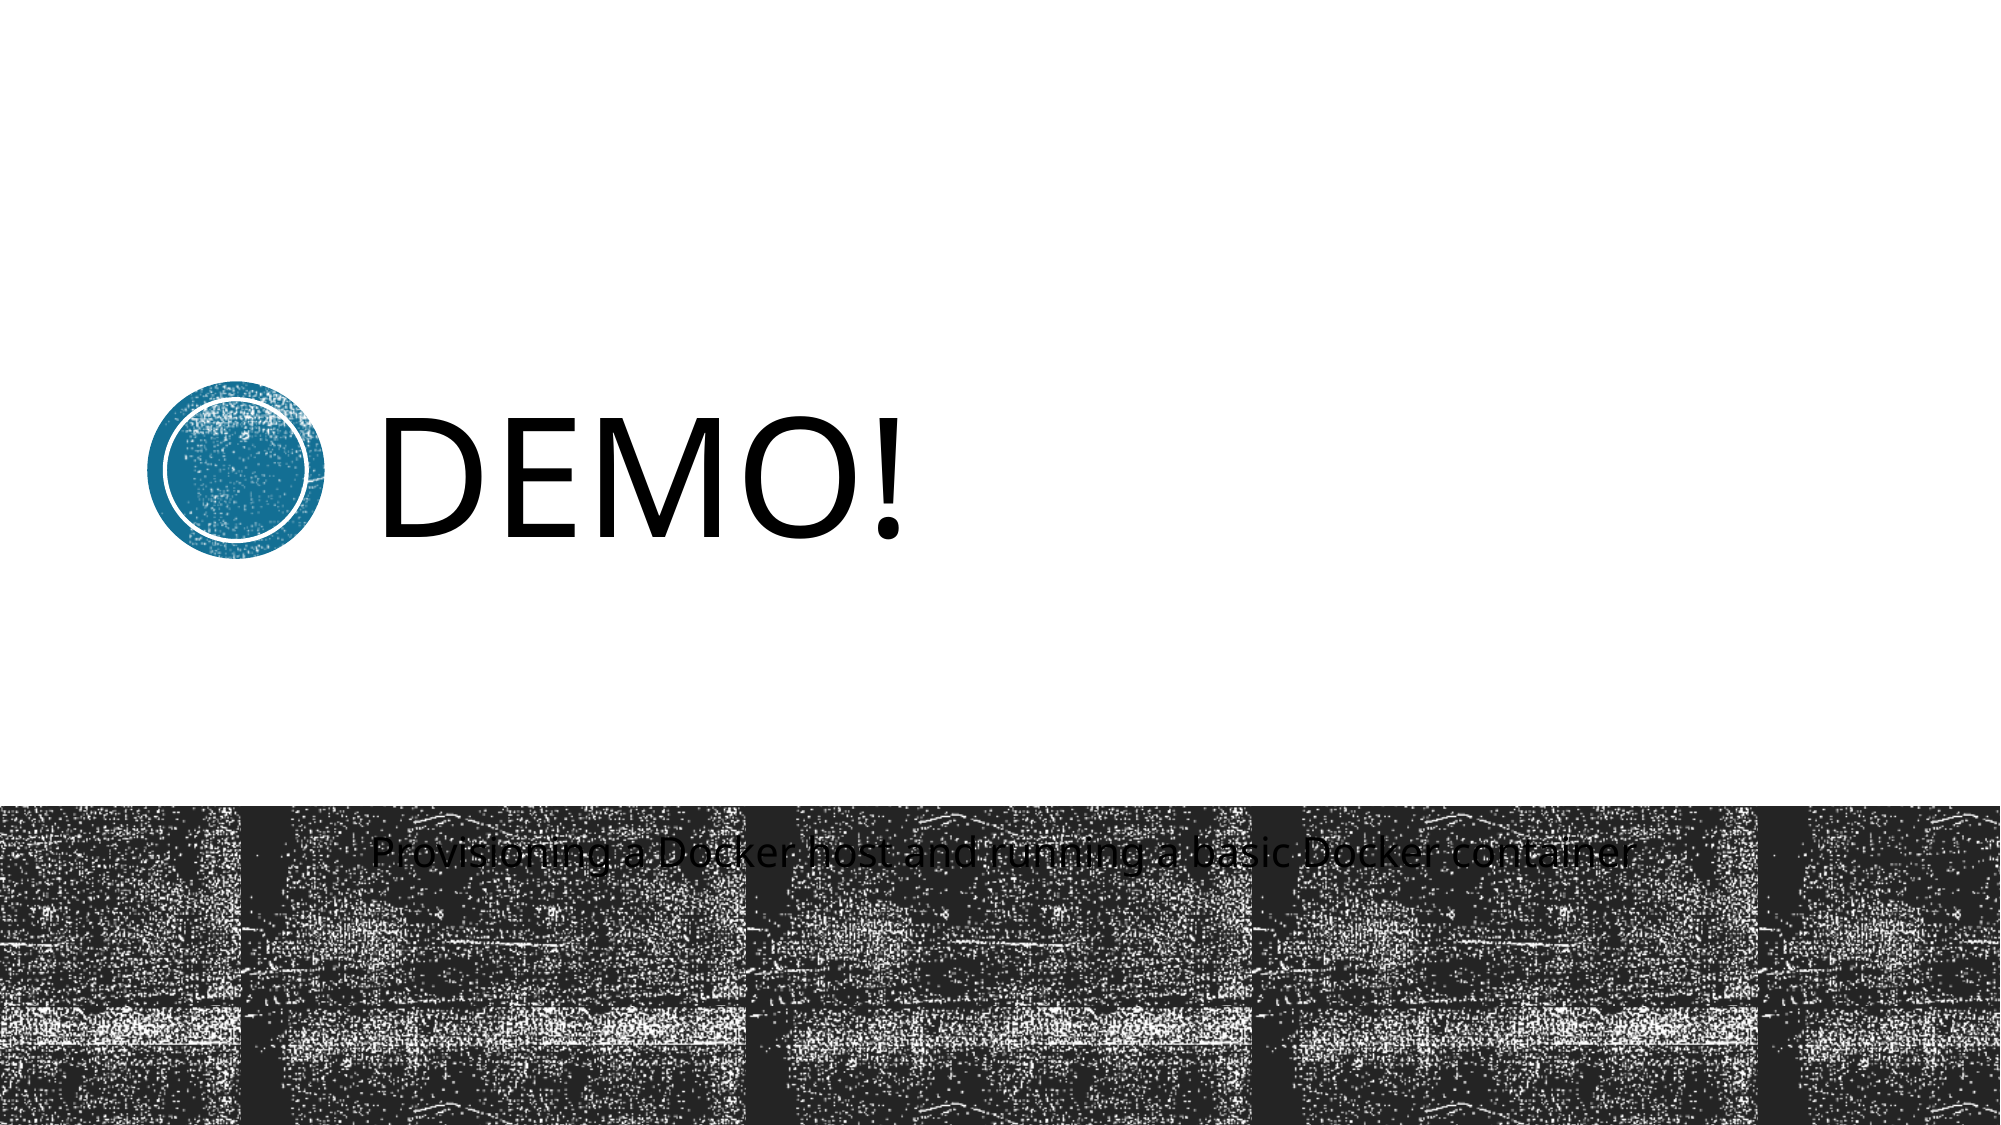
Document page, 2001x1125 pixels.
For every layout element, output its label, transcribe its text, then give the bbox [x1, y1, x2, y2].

title DEMO! [355, 201, 1878, 779]
list Provisioning a Docker host and running a basic Docker container [355, 823, 1841, 999]
